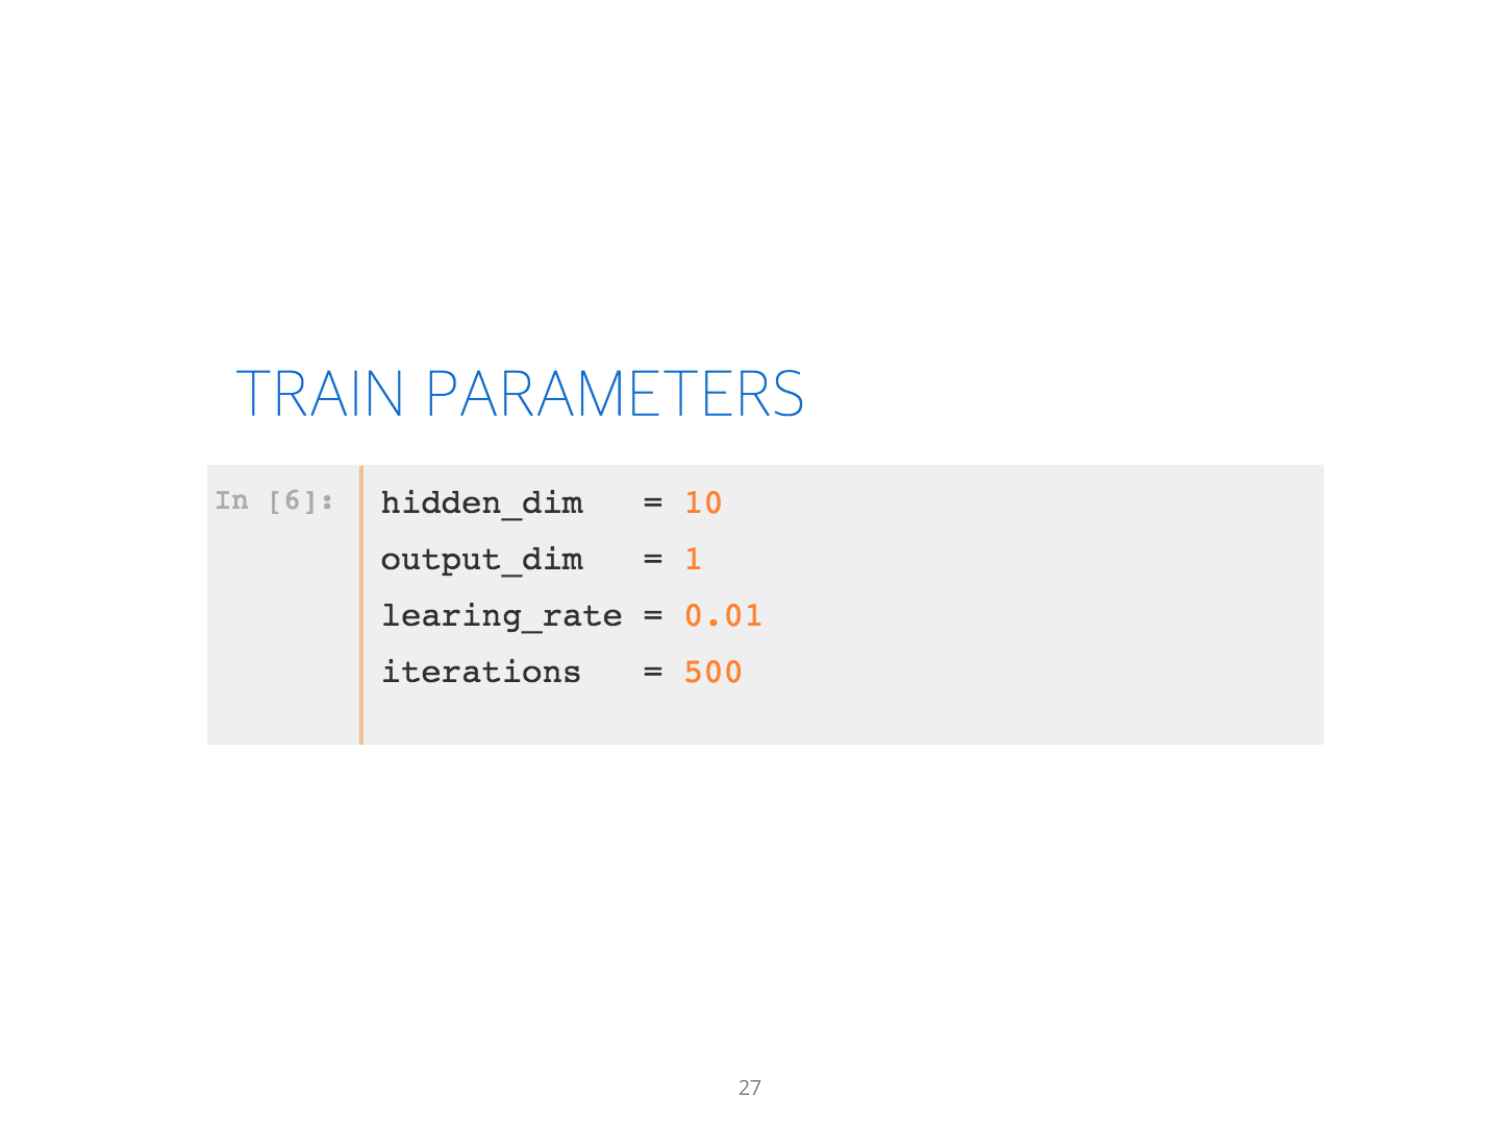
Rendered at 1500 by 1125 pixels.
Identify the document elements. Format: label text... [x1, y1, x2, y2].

slide_number 27 [575, 1058, 925, 1119]
picture [175, 350, 1325, 775]
